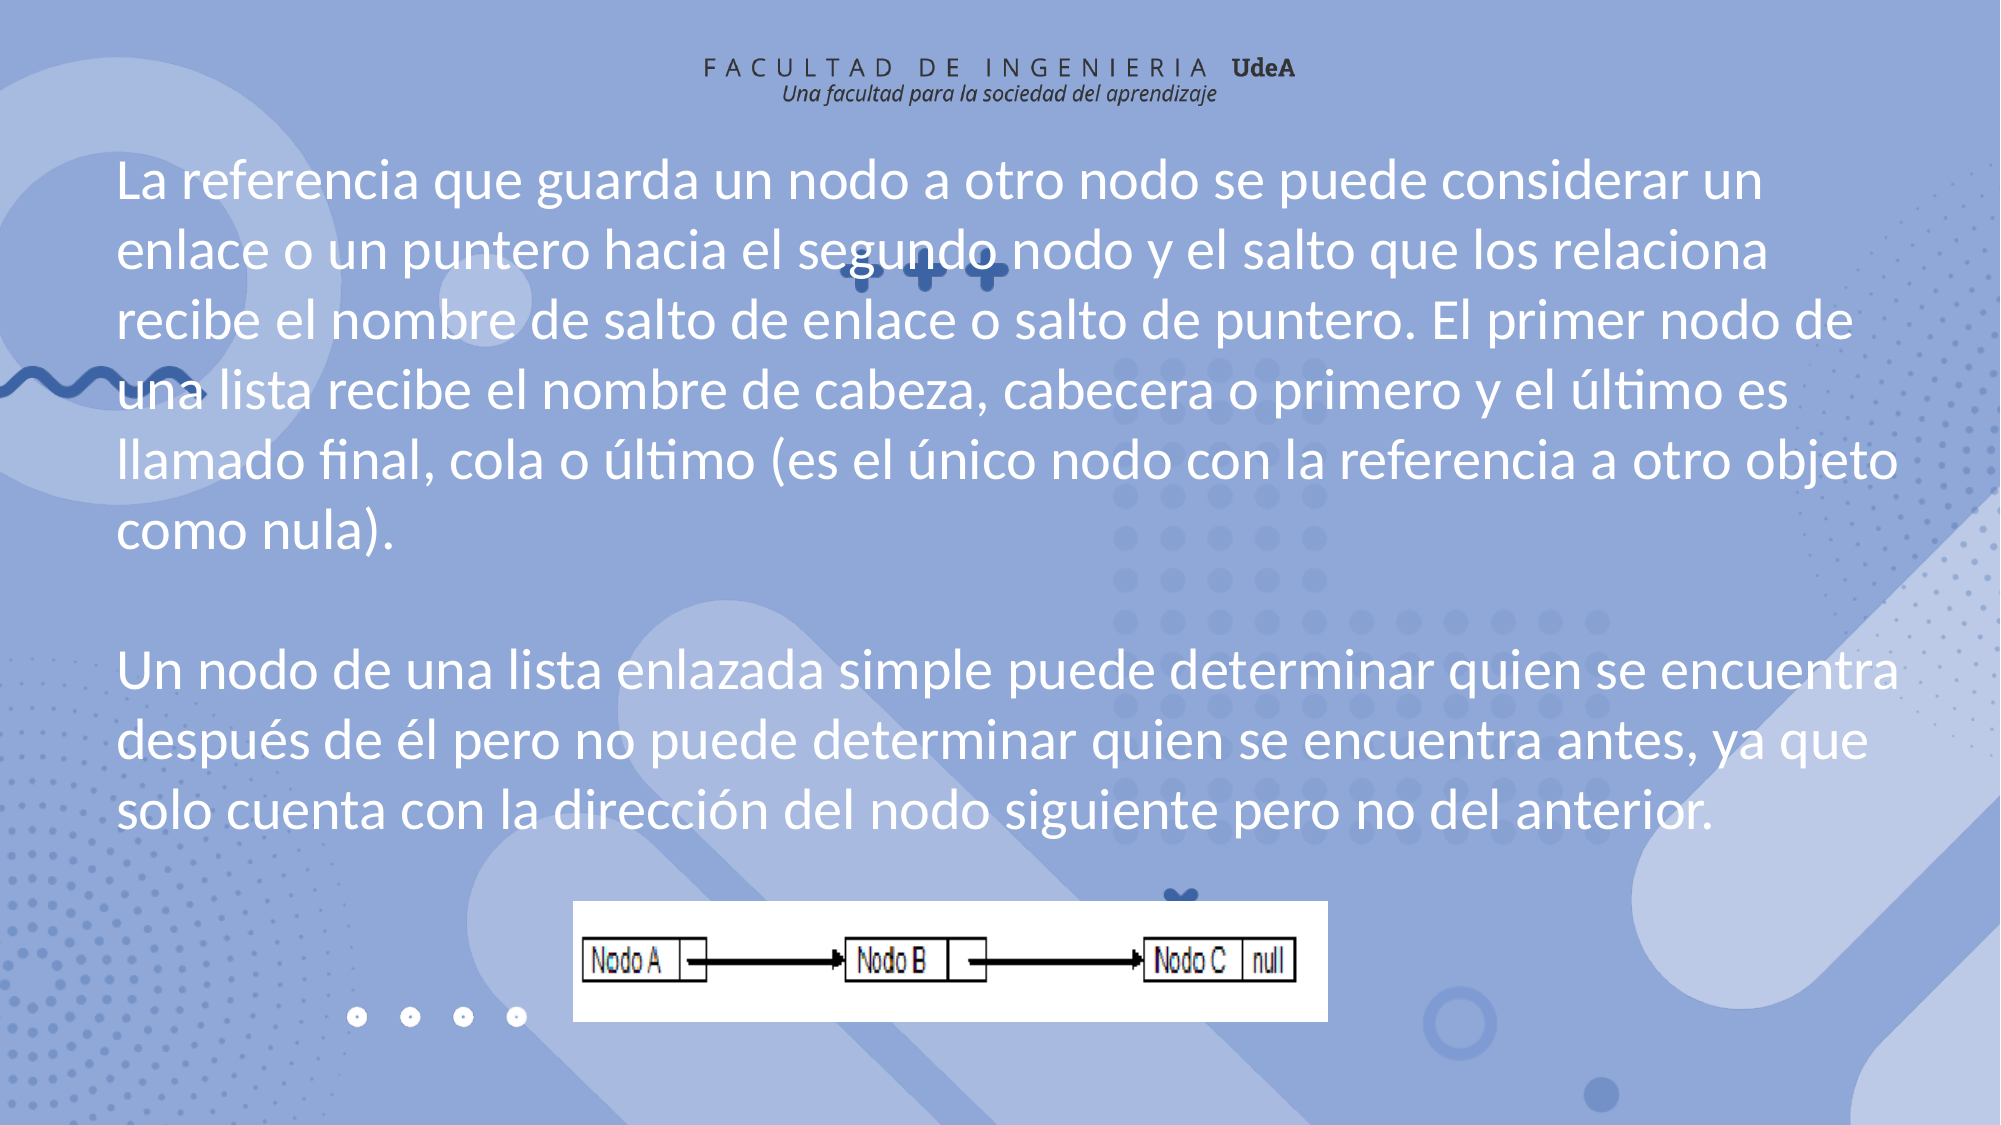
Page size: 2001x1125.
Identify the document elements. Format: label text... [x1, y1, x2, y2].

picture [0, 57, 2001, 1125]
text_box La referencia que guarda un nodo a otro nodo se puede considerar un enlace o un puntero hacia el segundo nodo y el salto que los relaciona recibe el nombre de salto de enlace o salto de puntero. El primer nodo de una lista recibe el nombre de cabeza, cabecera o primero y el último es llamado final, cola o último (es el único nodo con la referencia a otro objeto como nula). Un nodo de una lista enlazada simple puede determinar quien se encuentra después de él pero no puede determinar quien se encuentra antes, ya que solo cuenta con la dirección del nodo siguiente pero no del anterior. [101, 133, 1931, 894]
